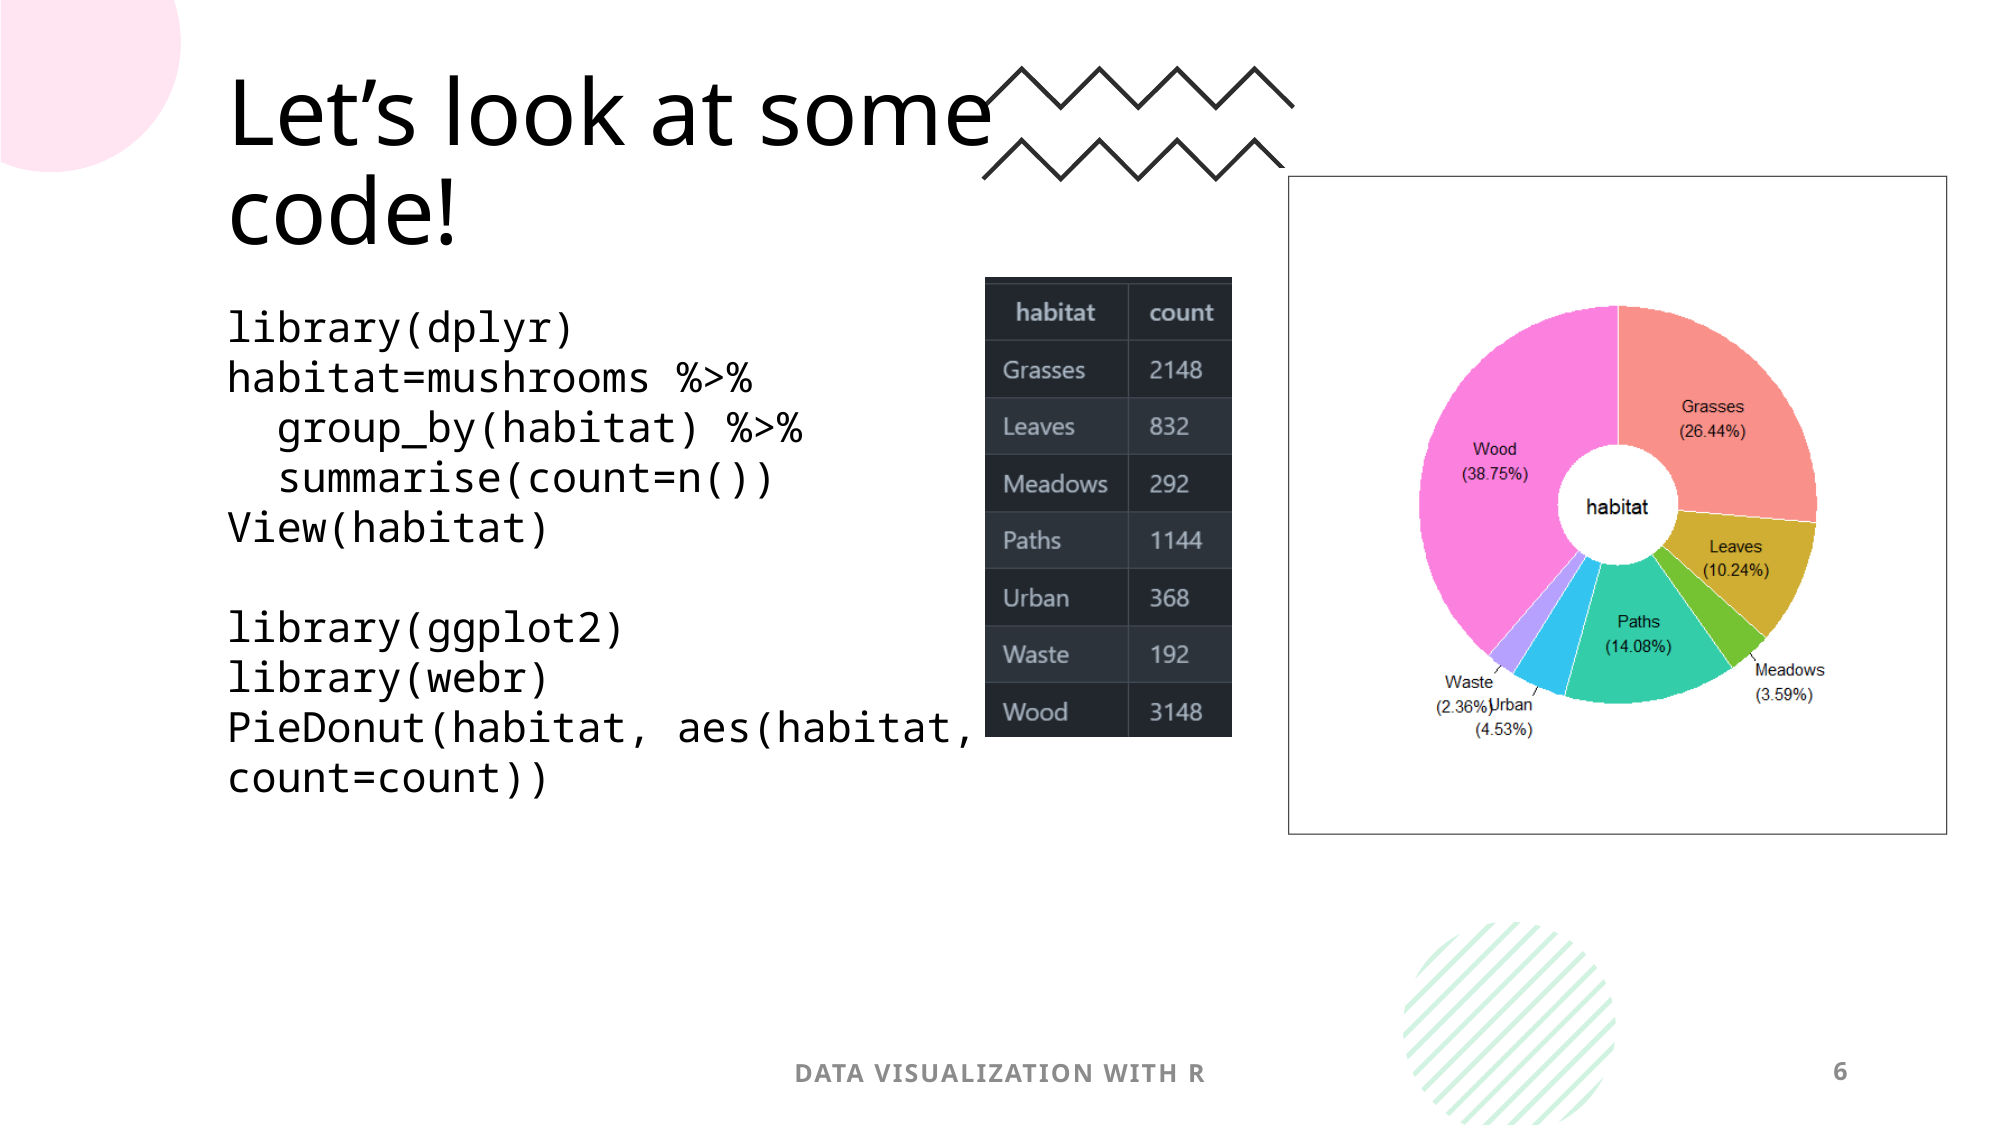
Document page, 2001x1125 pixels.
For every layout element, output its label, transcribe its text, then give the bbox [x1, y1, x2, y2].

slide_number 6 [1412, 1042, 1863, 1103]
text_box library(dplyr) habitat=mushrooms %>% group_by(habitat) %>% summarise(count=n()) View(habitat) library(ggplot2) library(webr) PieDonut(habitat, aes(habitat, count=count)) [212, 293, 1212, 809]
title Let’s look at some code! [212, 58, 1100, 293]
footer Data visualization with r [662, 1042, 1338, 1103]
picture [985, 277, 1232, 737]
picture [1250, 168, 1982, 846]
